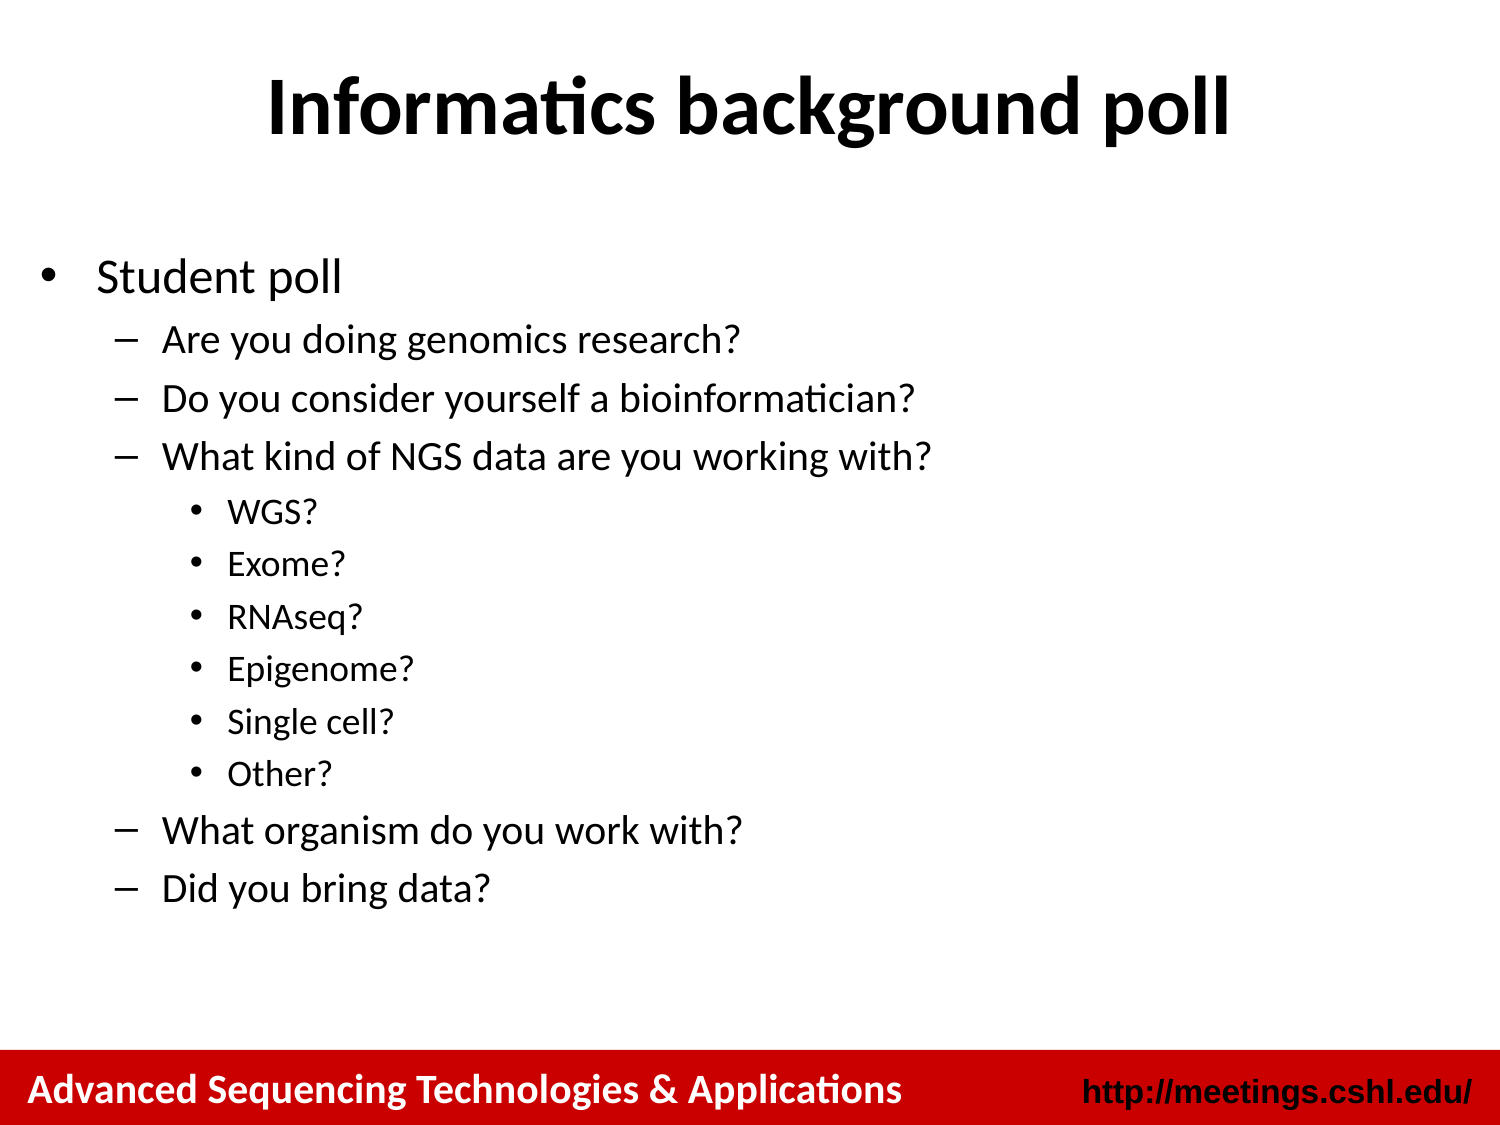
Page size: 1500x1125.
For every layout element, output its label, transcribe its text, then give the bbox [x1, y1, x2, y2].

list Student poll Are you doing genomics research? Do you consider yourself a bioinformatician? What kind of NGS data are you working with? WGS? Exome? RNAseq? Epigenome? Single cell? Other? What organism do you work with? Did you bring data? [24, 236, 1475, 1012]
title Informatics background poll [24, 7, 1475, 195]
